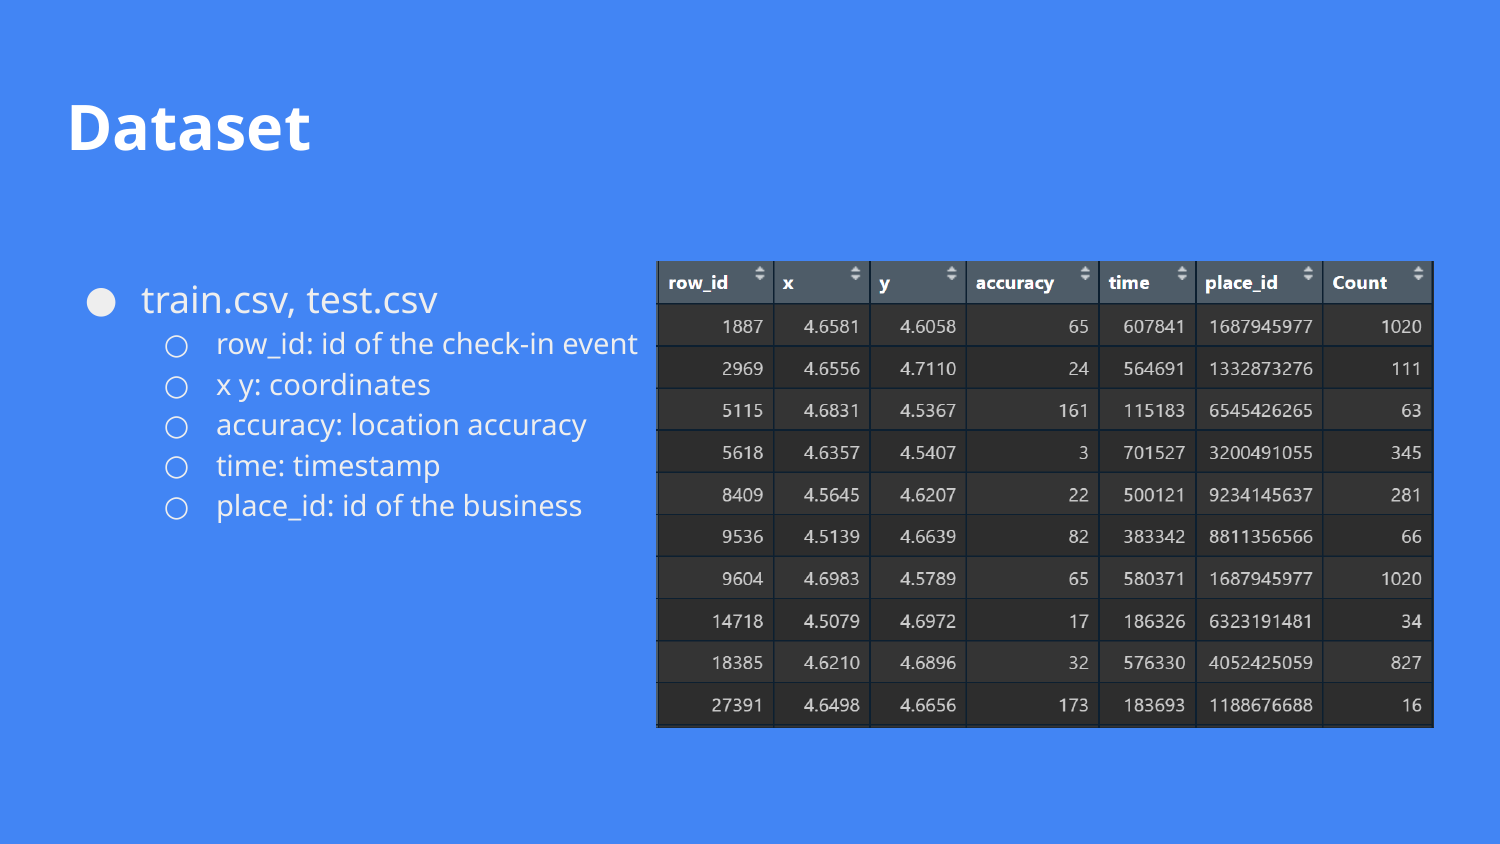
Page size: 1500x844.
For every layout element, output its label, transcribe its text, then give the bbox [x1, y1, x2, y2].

picture [656, 261, 1435, 729]
title Dataset [51, 72, 1449, 167]
list train.csv, test.csv row_id: id of the check-in event x y: coordinates accuracy: location accuracy time: timestamp place_id: id of the business [51, 189, 1449, 750]
